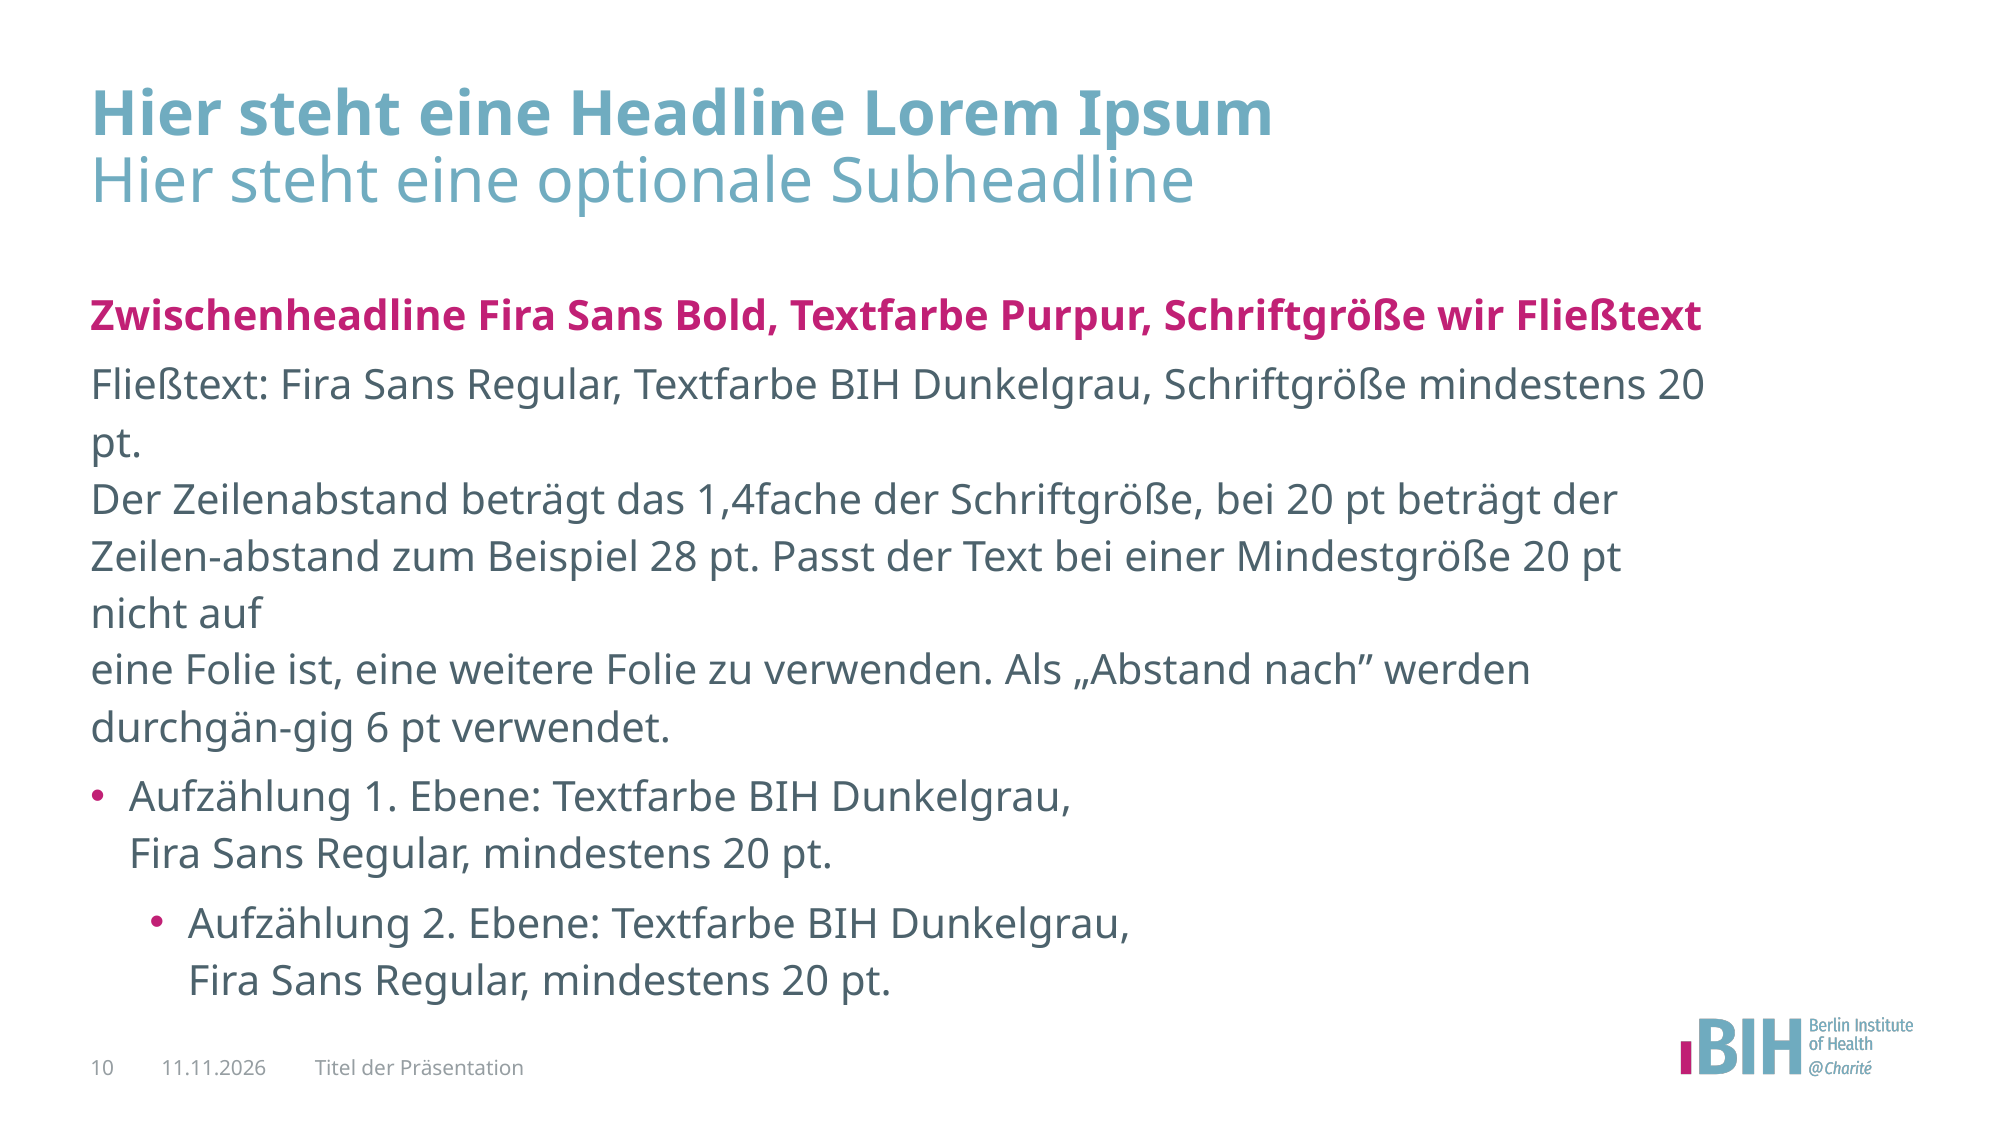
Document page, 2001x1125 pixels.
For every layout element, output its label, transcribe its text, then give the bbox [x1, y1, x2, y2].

title Hier steht eine Headline Lorem Ipsum Hier steht eine optionale Subheadline [90, 78, 1721, 220]
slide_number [161, 1046, 292, 1083]
slide_number 10 [90, 1046, 138, 1083]
list Zwischenheadline Fira Sans Bold, Textfarbe Purpur, Schriftgröße wir Fließtext Fließtext: Fira Sans Regular, Textfarbe BIH Dunkelgrau, Schriftgröße mindestens 20 pt. Der Zeilenabstand beträgt das 1,4fache der Schriftgröße, bei 20 pt beträgt der Zeilen-abstand zum Beispiel 28 pt. Passt der Text bei einer Mindestgröße 20 pt nicht auf eine Folie ist, eine weitere Folie zu verwenden. Als „Abstand nach” werden durchgän-gig 6 pt verwendet. Aufzählung 1. Ebene: Textfarbe BIH Dunkelgrau, Fira Sans Regular, mindestens 20 pt. Aufzählung 2. Ebene: Textfarbe BIH Dunkelgrau, Fira Sans Regular, mindestens 20 pt. [90, 278, 1721, 976]
picture [1660, 986, 1933, 1107]
footer Titel der Präsentation [314, 1046, 1024, 1083]
